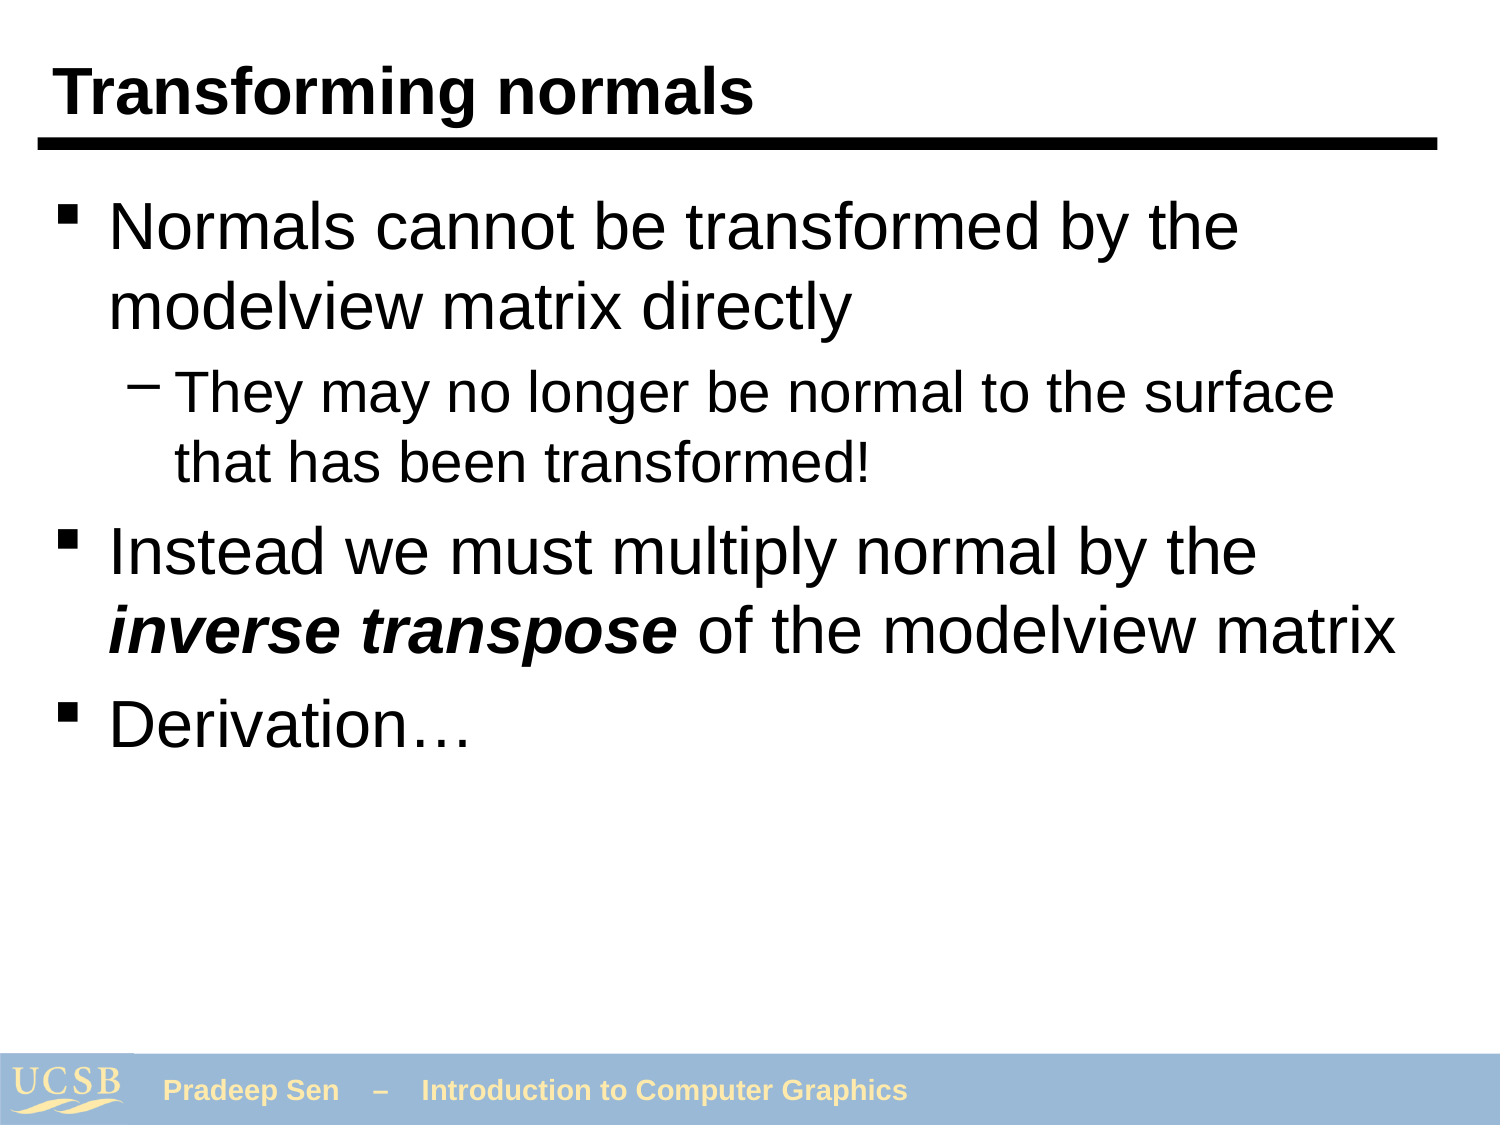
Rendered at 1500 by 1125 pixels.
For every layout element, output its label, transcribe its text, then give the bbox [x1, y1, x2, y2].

title Orthographic projection [0, 1053, 128, 1125]
list Normals cannot be transformed by the modelview matrix directly They may no longer be normal to the surface that has been transformed! Instead we must multiply normal by the inverse transpose of the modelview matrix Derivation… [37, 174, 1438, 1025]
title Transforming normals [37, 37, 1438, 138]
